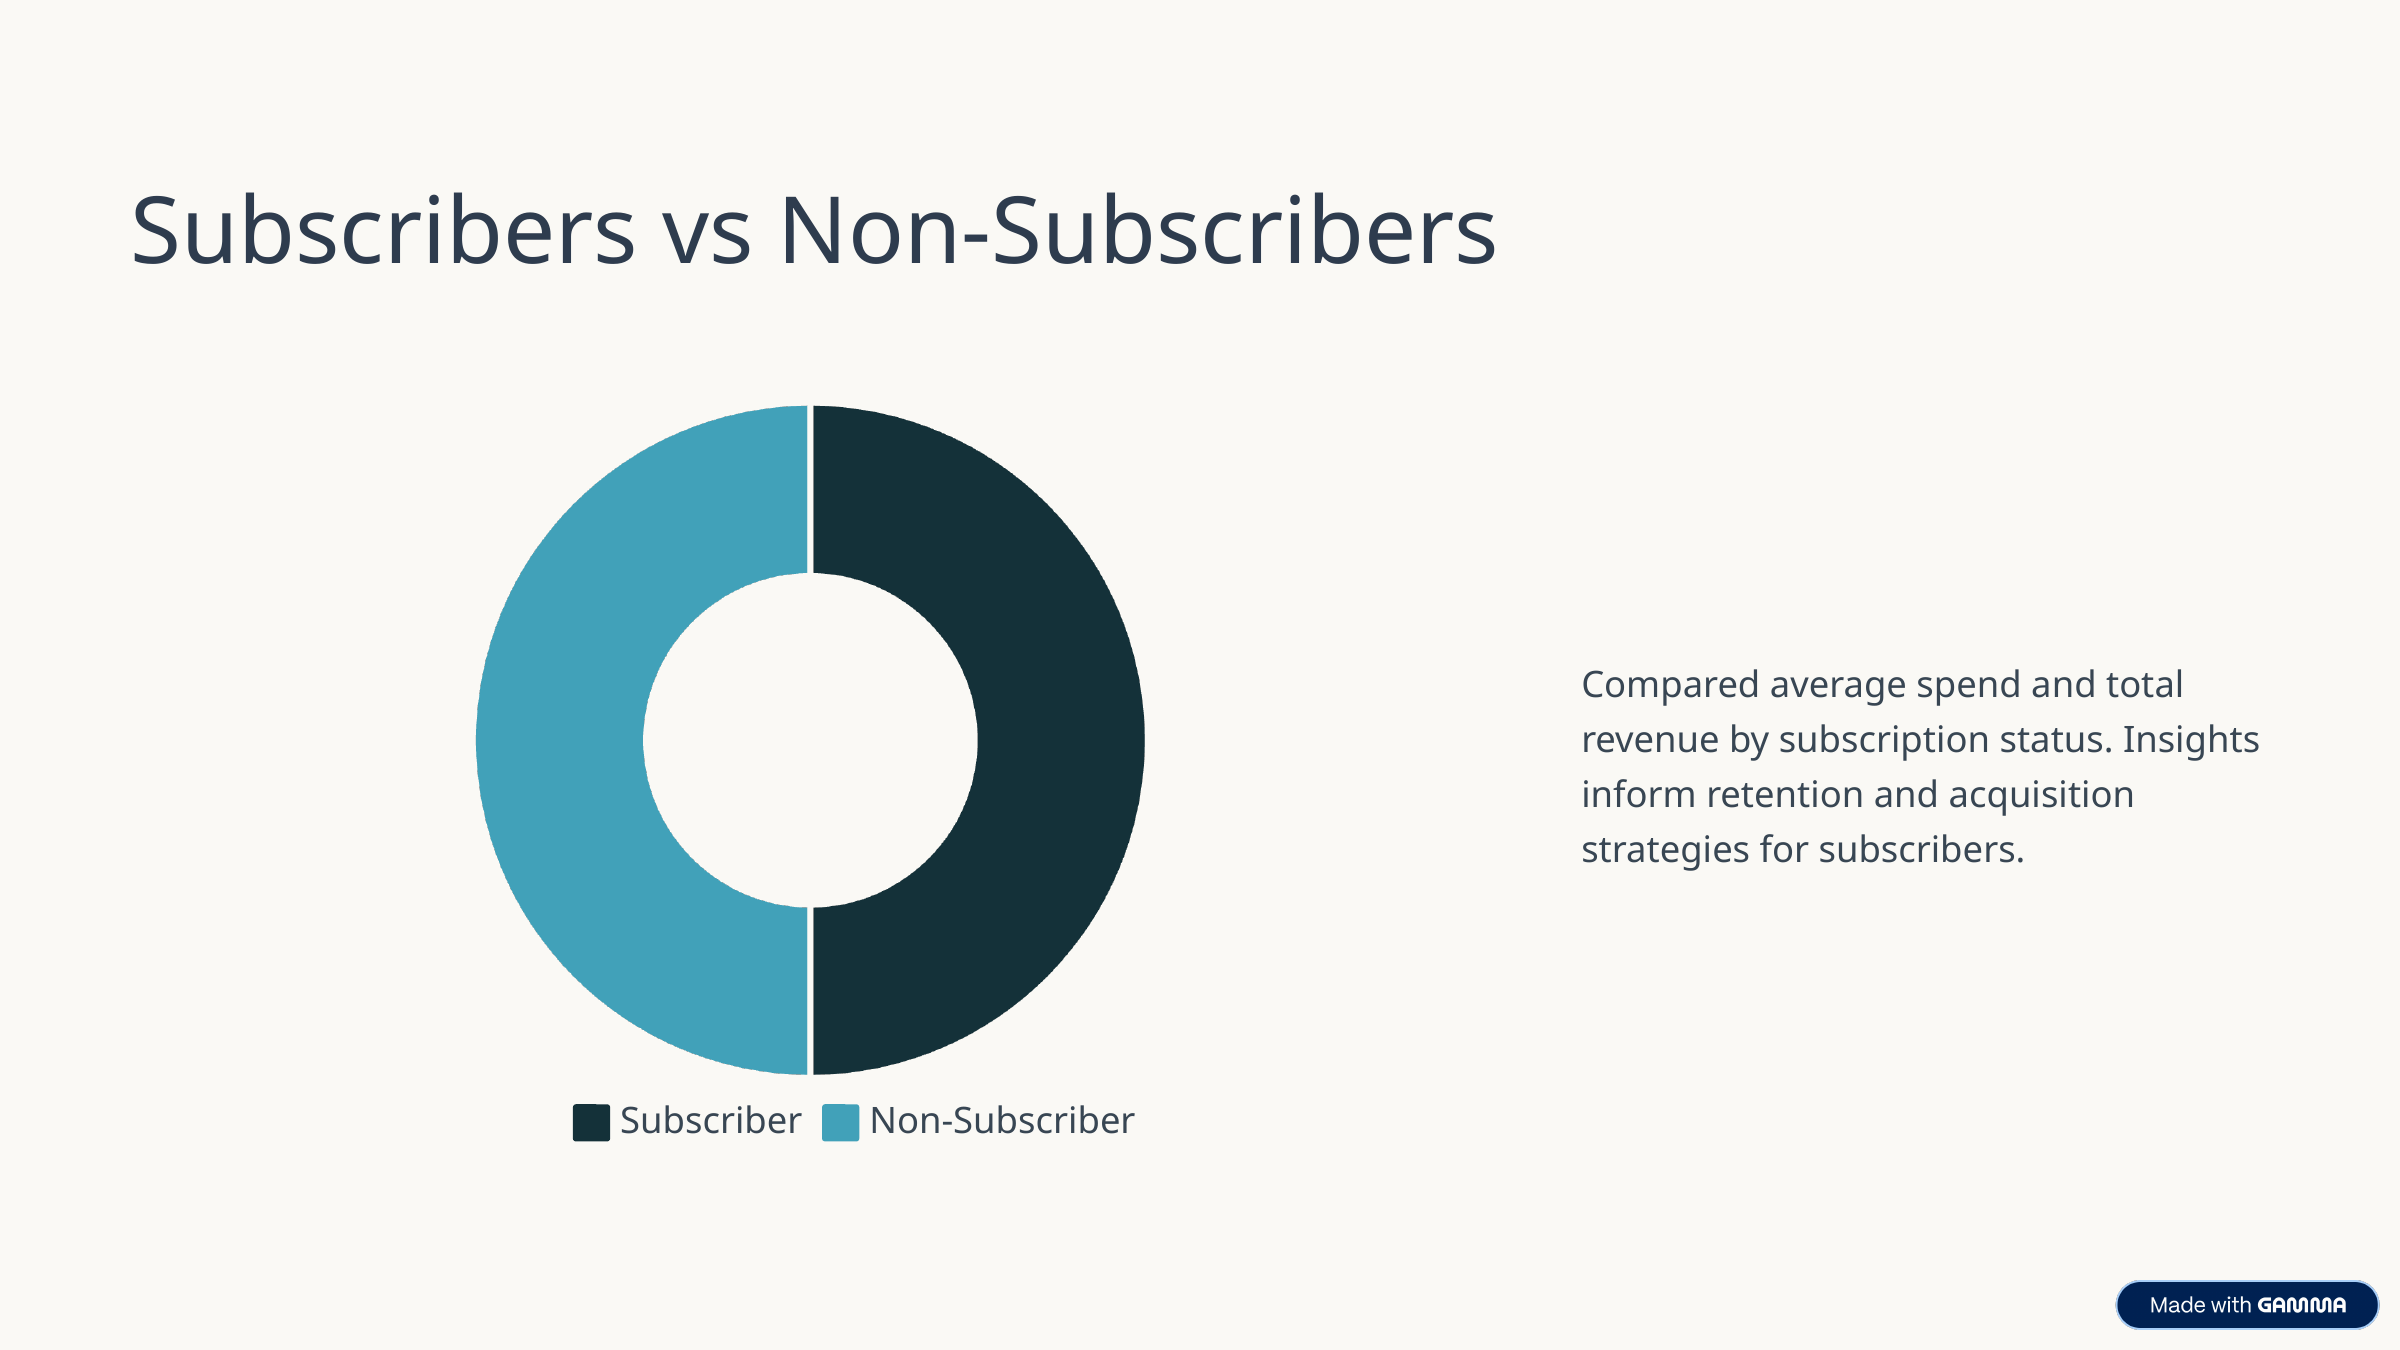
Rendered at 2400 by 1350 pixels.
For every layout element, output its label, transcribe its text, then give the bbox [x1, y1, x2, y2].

picture [2106, 1271, 2389, 1339]
text_box [822, 1104, 860, 1142]
text_box Subscribers vs Non-Subscribers [130, 166, 1496, 283]
picture [130, 380, 1490, 1100]
text_box Compared average spend and total revenue by subscription status. Insights inform retention and acquisition strategies for subscribers. [1581, 649, 2271, 873]
text_box Non-Subscriber [869, 1104, 1125, 1142]
text_box Subscriber [620, 1104, 798, 1142]
text_box [572, 1104, 611, 1142]
